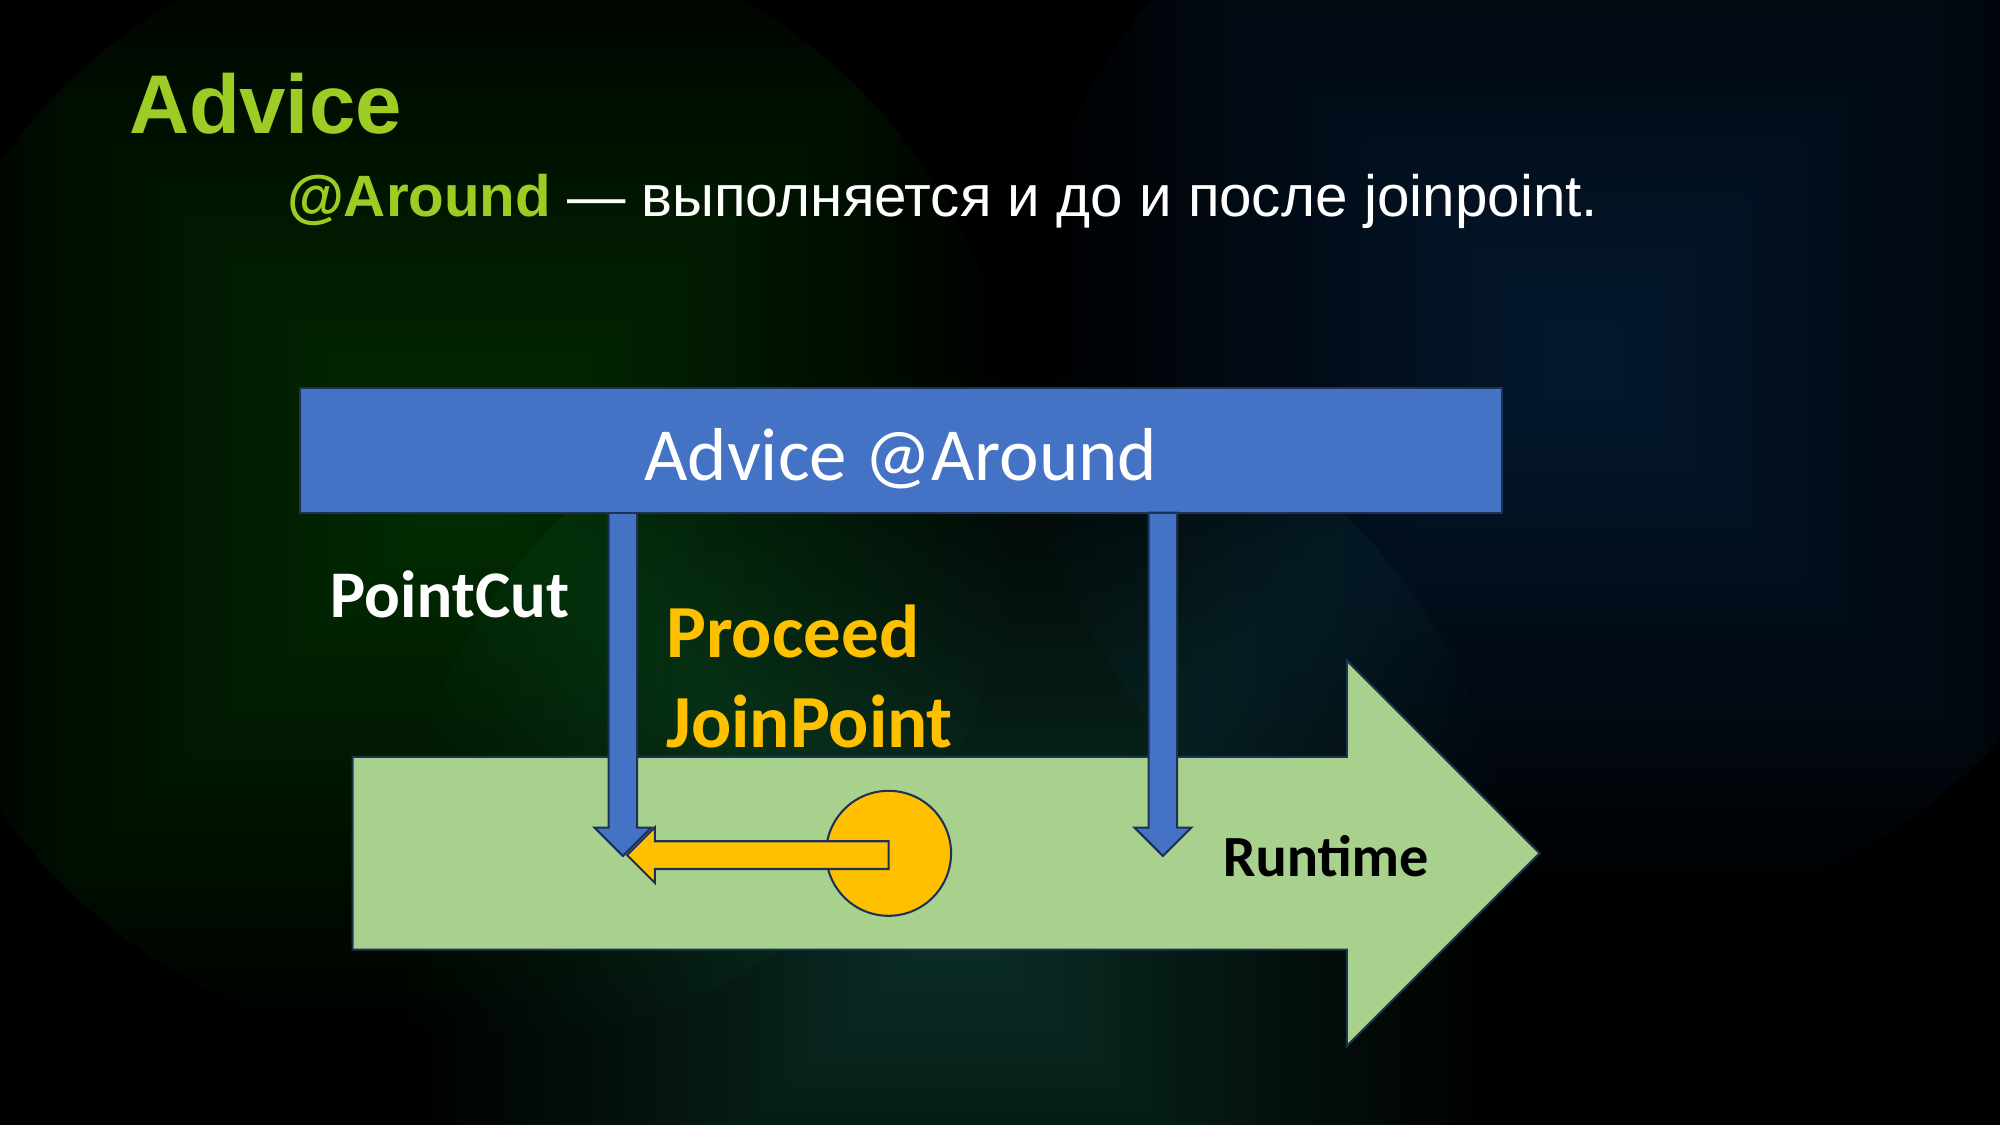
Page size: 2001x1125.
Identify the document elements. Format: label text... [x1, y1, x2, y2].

text_box [625, 824, 890, 886]
text_box Advice @Around [299, 387, 1503, 514]
text_box PointCut [315, 543, 653, 639]
text_box [826, 789, 953, 917]
text_box Proceed JoinPoint [651, 575, 1063, 771]
text_box [607, 514, 639, 543]
text_box [591, 639, 653, 858]
text_box @Around — выполняется и до и после joinpoint. [283, 83, 1813, 232]
text_box [1131, 511, 1194, 858]
text_box Runtime [351, 658, 1542, 1049]
text_box Advice [124, 73, 1209, 153]
